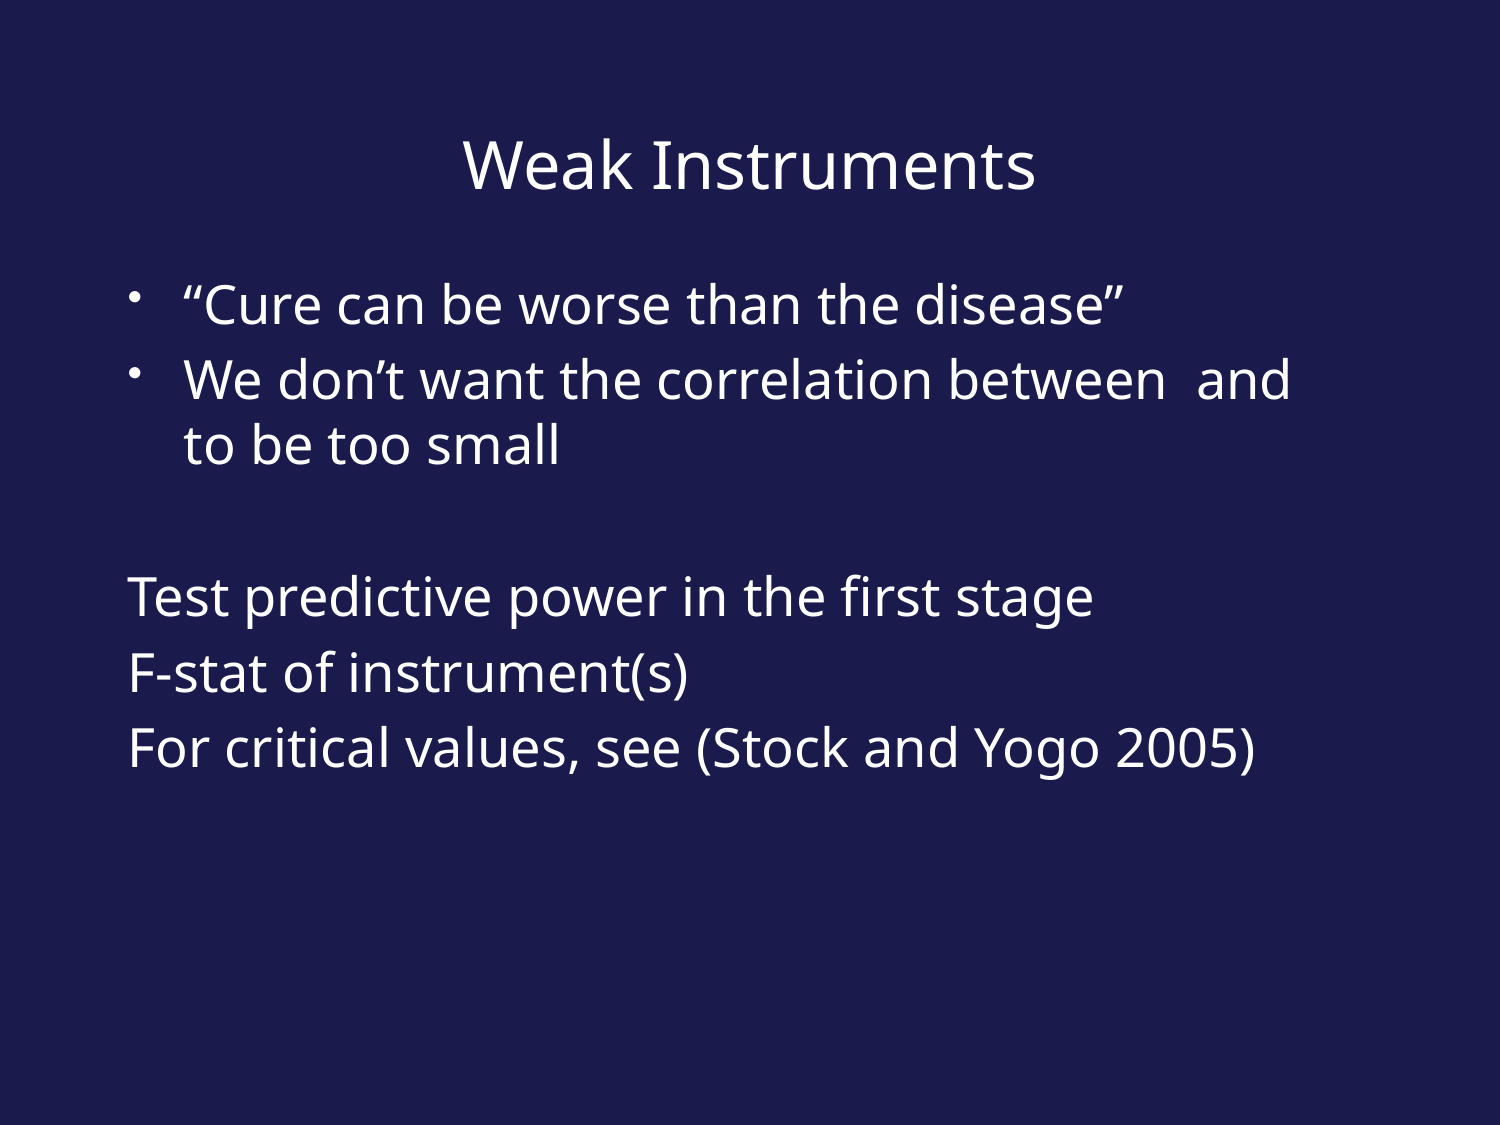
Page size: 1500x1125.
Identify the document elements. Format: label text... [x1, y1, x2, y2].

title Weak Instruments [112, 99, 1388, 225]
